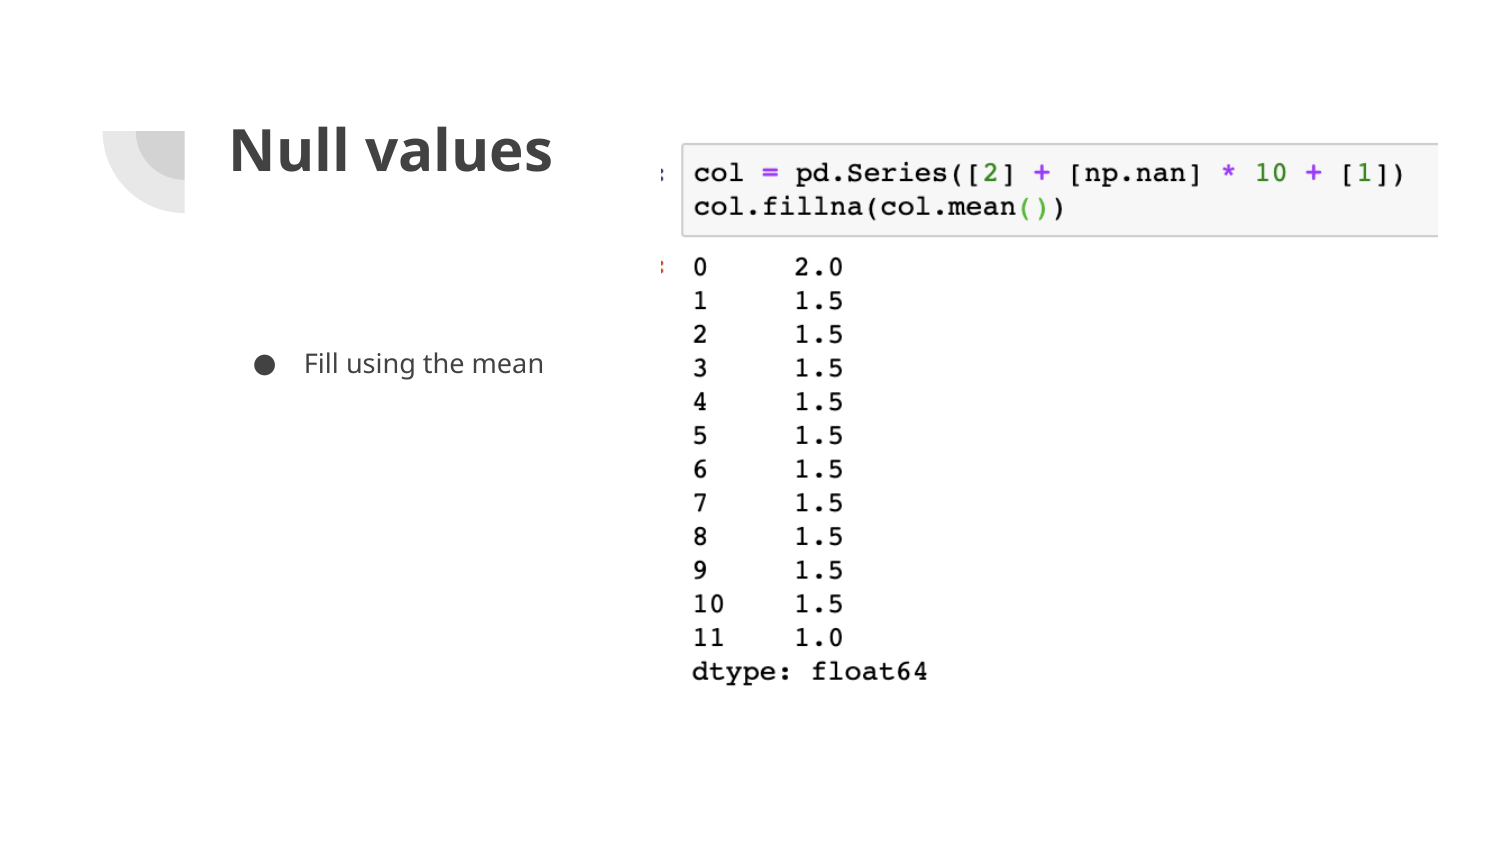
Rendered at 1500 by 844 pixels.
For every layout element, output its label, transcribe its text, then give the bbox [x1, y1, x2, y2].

picture [661, 134, 1438, 709]
list Fill using the mean [213, 326, 1368, 744]
title Null values [213, 98, 1368, 263]
